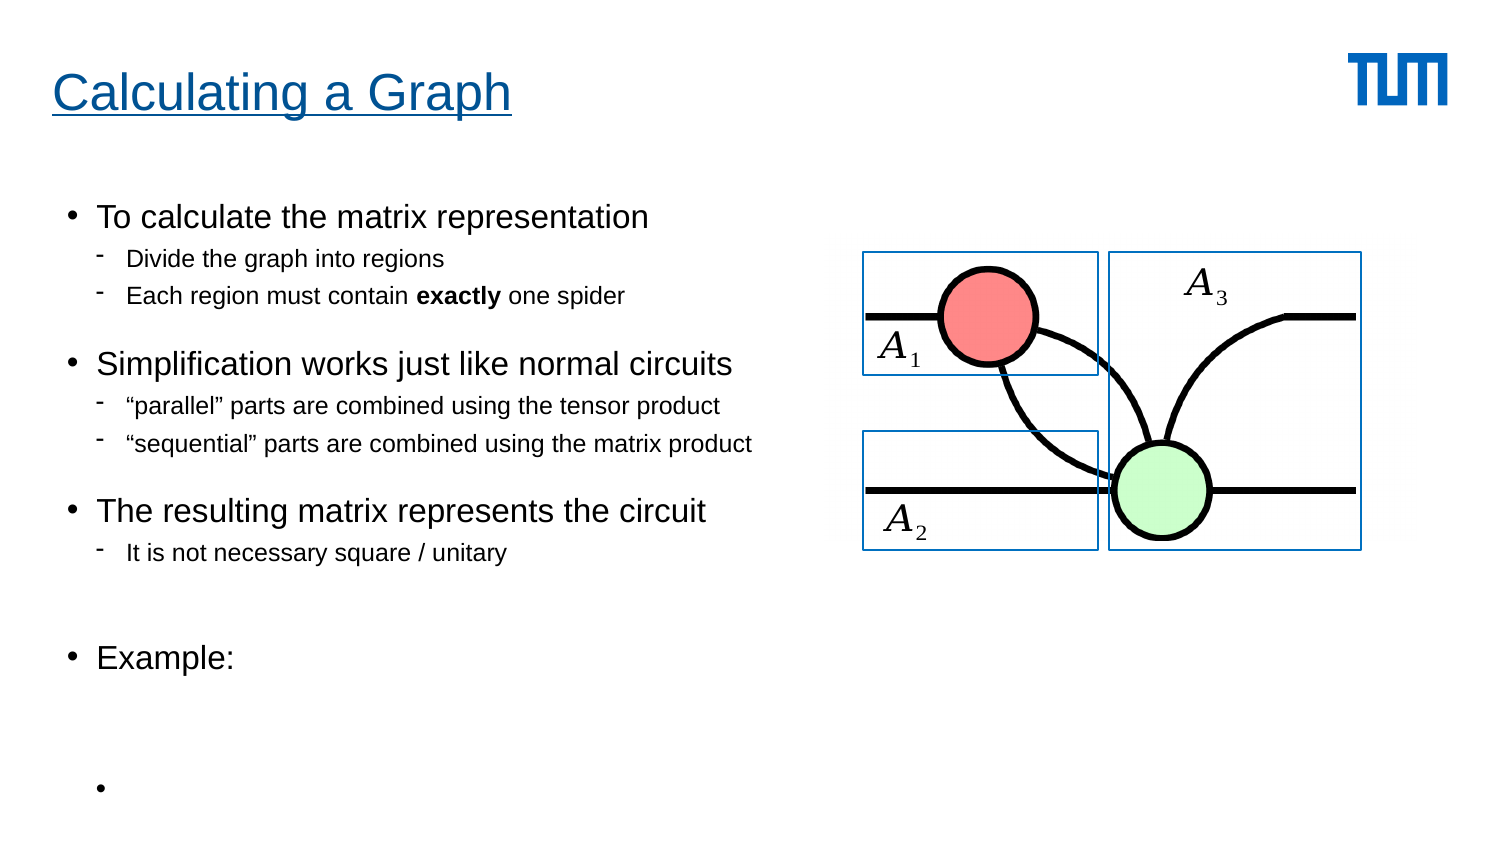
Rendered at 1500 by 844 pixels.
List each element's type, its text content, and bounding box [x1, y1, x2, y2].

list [824, 232, 1418, 541]
title Calculating a Graph [51, 54, 1449, 118]
